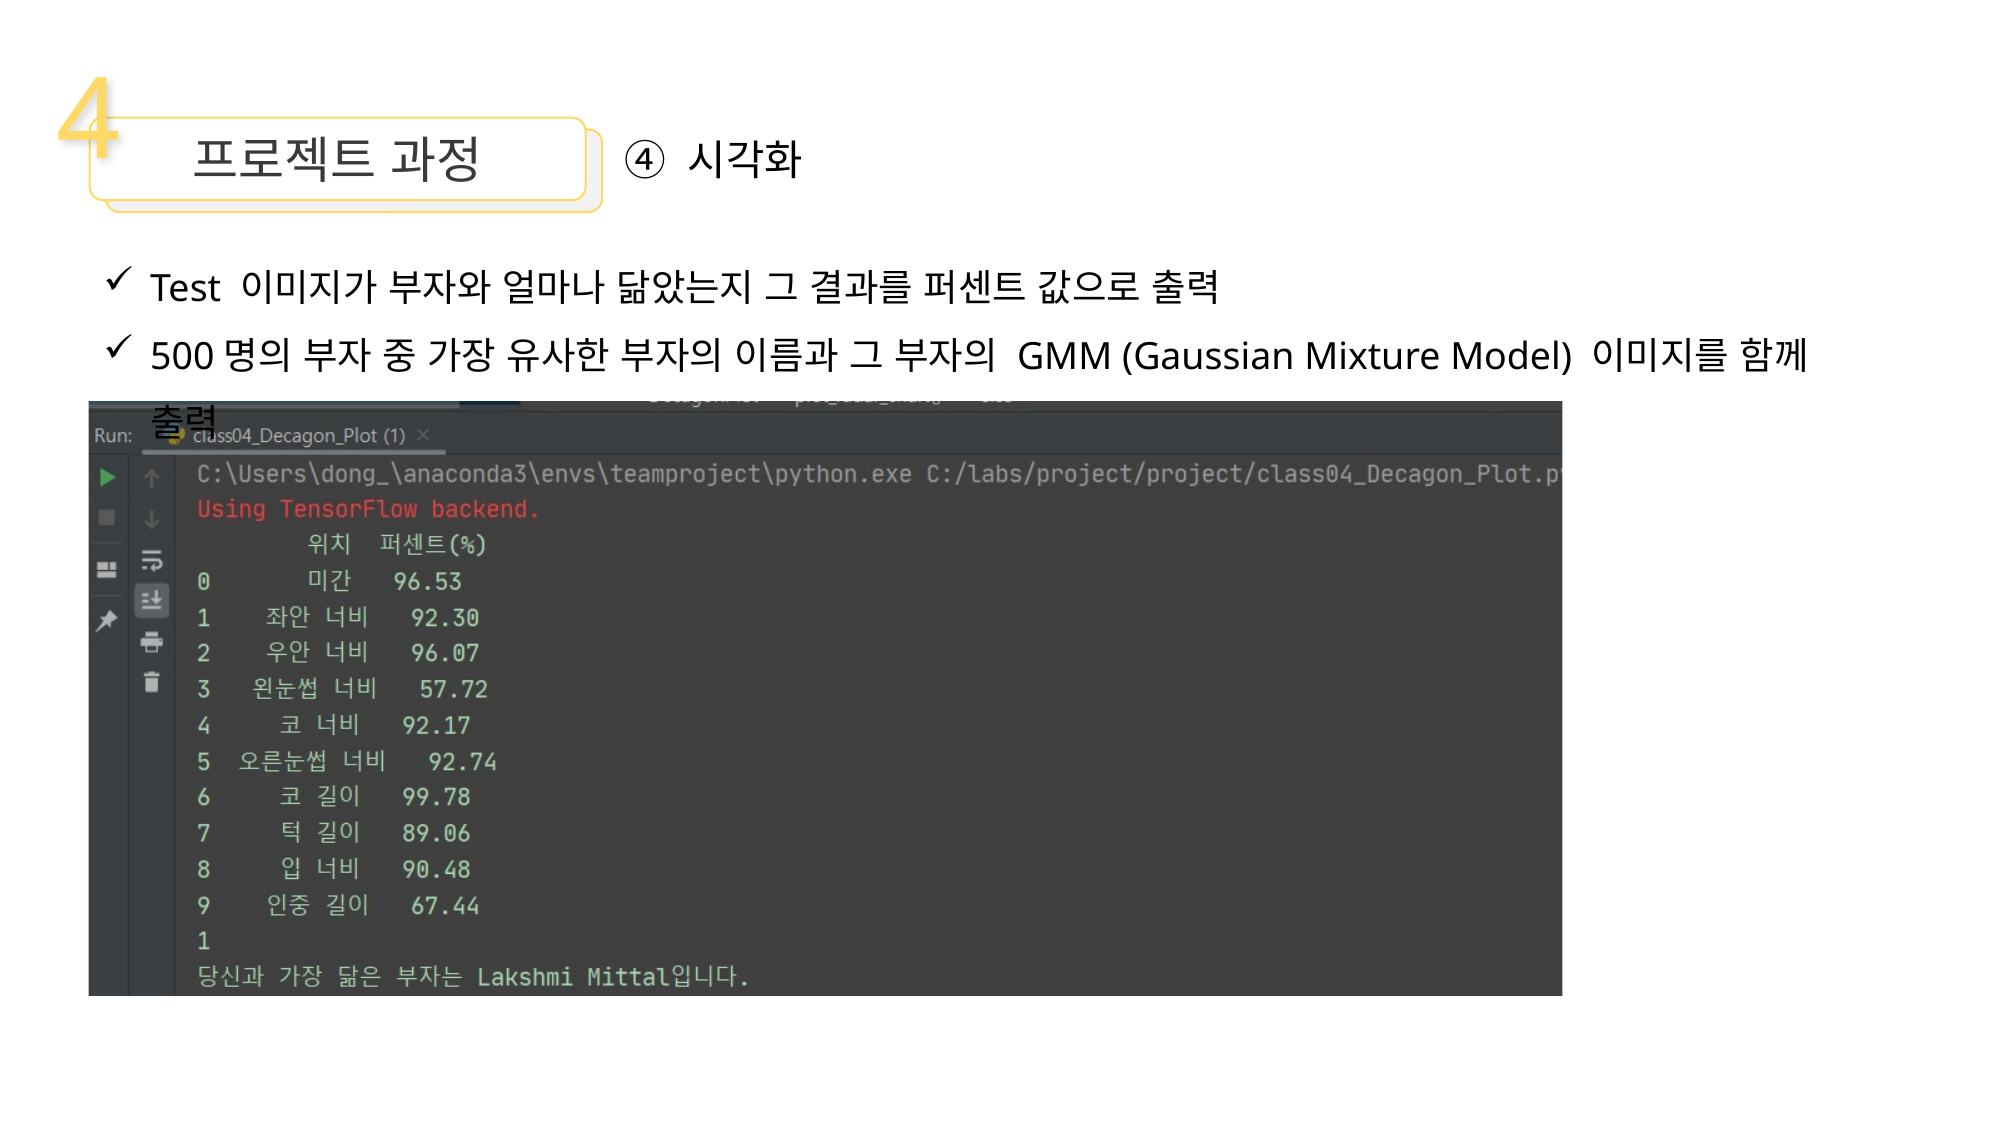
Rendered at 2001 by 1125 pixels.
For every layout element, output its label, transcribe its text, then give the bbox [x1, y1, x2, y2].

text_box [105, 128, 604, 214]
text_box 프로젝트 과정 [177, 121, 498, 197]
picture [88, 401, 1563, 996]
text_box ④ 시각화 [609, 126, 819, 192]
text_box 4 [41, 38, 136, 189]
text_box Test 이미지가 부자와 얼마나 닮았는지 그 결과를 퍼센트 값으로 출력 500명의 부자 중 가장 유사한 부자의 이름과 그 부자의 GMM (Gaussian Mixture Model) 이미지를 함께 출력 [88, 234, 1871, 452]
text_box [92, 116, 587, 202]
